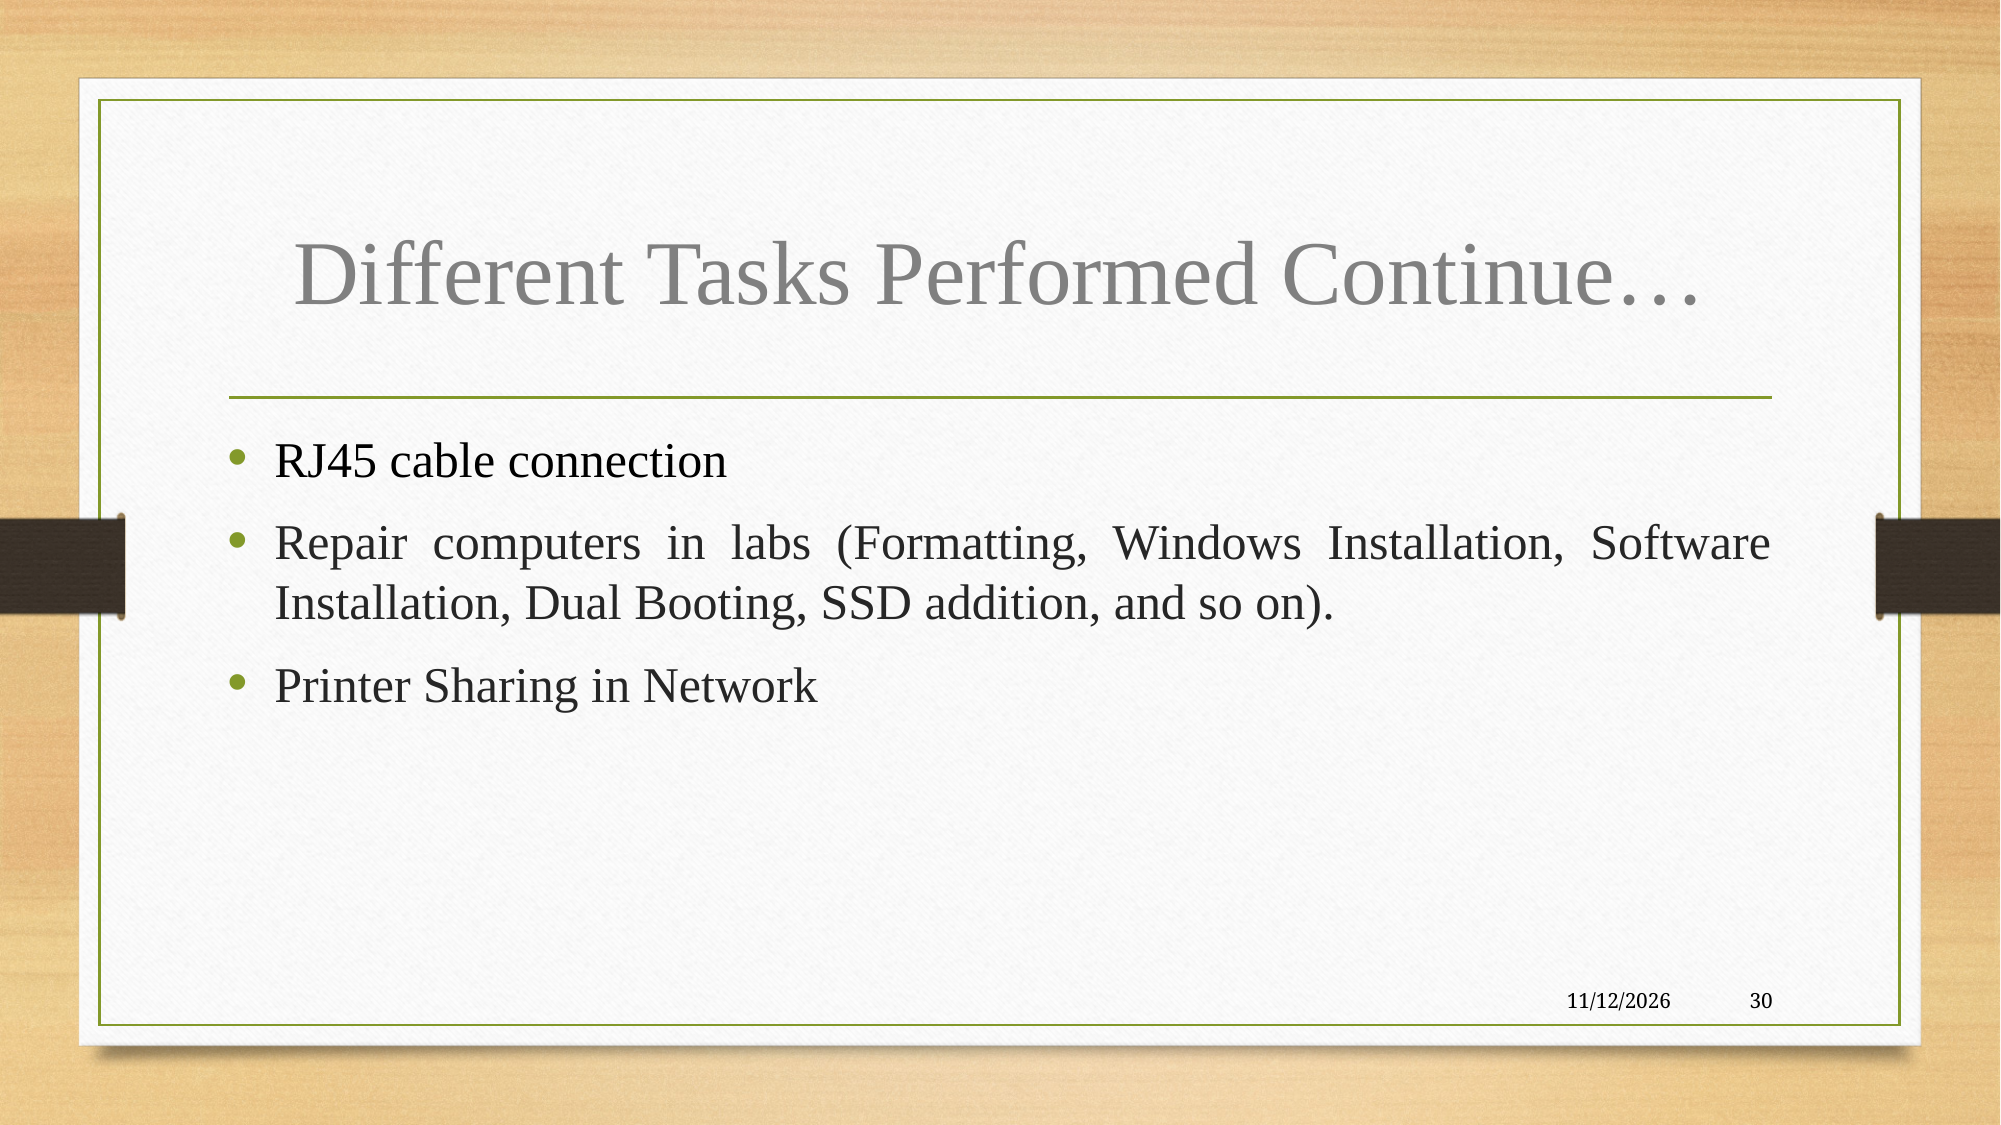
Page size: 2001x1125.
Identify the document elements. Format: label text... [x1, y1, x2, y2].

slide_number 30 [1698, 979, 1788, 1025]
list RJ45 cable connection Repair computers in labs (Formatting, Windows Installation, Software Installation, Dual Booting, SSD addition, and so on). Printer Sharing in Network [212, 419, 1788, 964]
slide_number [1423, 979, 1686, 1025]
picture [0, 0, 2001, 1125]
title Different Tasks Performed Continue… [212, 161, 1788, 375]
